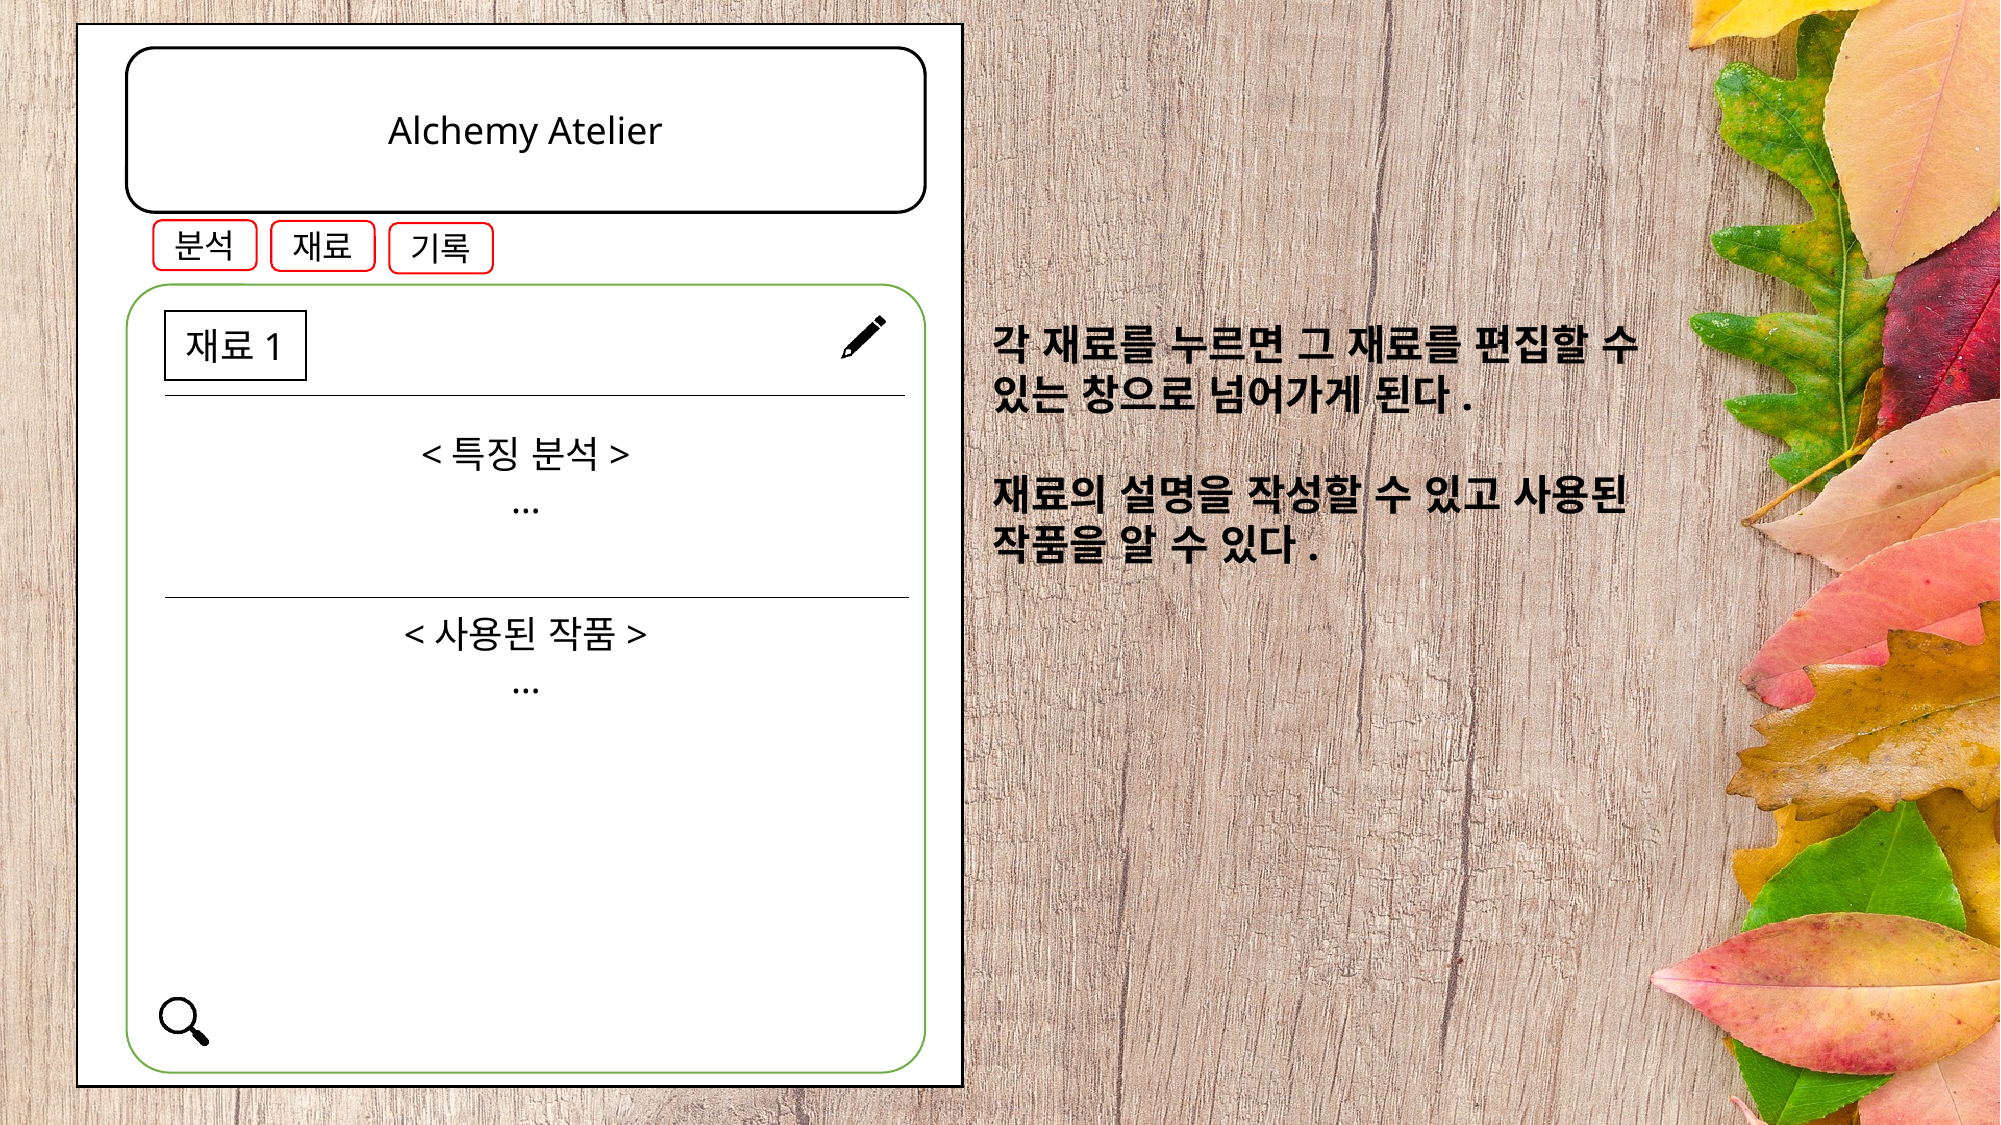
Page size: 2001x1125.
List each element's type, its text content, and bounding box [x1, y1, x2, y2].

picture [0, 0, 2000, 1125]
text_box 각 재료를 누르면 그 재료를 편집할 수 있는 창으로 넘어가게 된다. 재료의 설명을 작성할 수 있고 사용된 작품을 알 수 있다. [978, 311, 1741, 577]
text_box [76, 23, 963, 1087]
